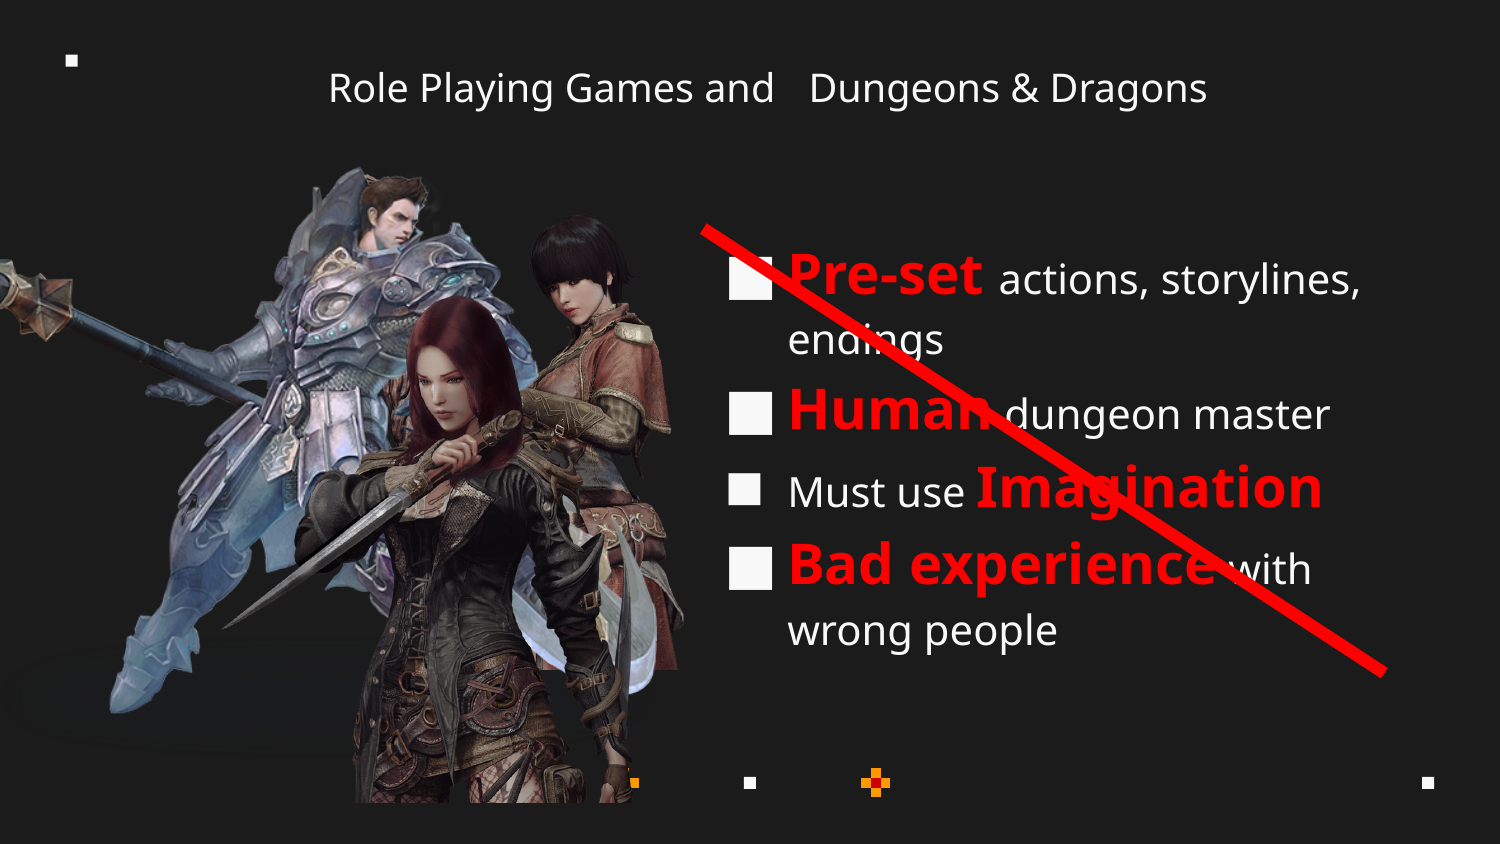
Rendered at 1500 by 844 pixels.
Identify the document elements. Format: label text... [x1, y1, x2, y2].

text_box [702, 228, 1385, 674]
picture [0, 158, 698, 803]
list Pre-set actions, storylines, endings Human dungeon master Must use Imagination Bad experience with wrong people [697, 212, 1459, 742]
title Role Playing Games and Dungeons & Dragons [98, 24, 1438, 136]
